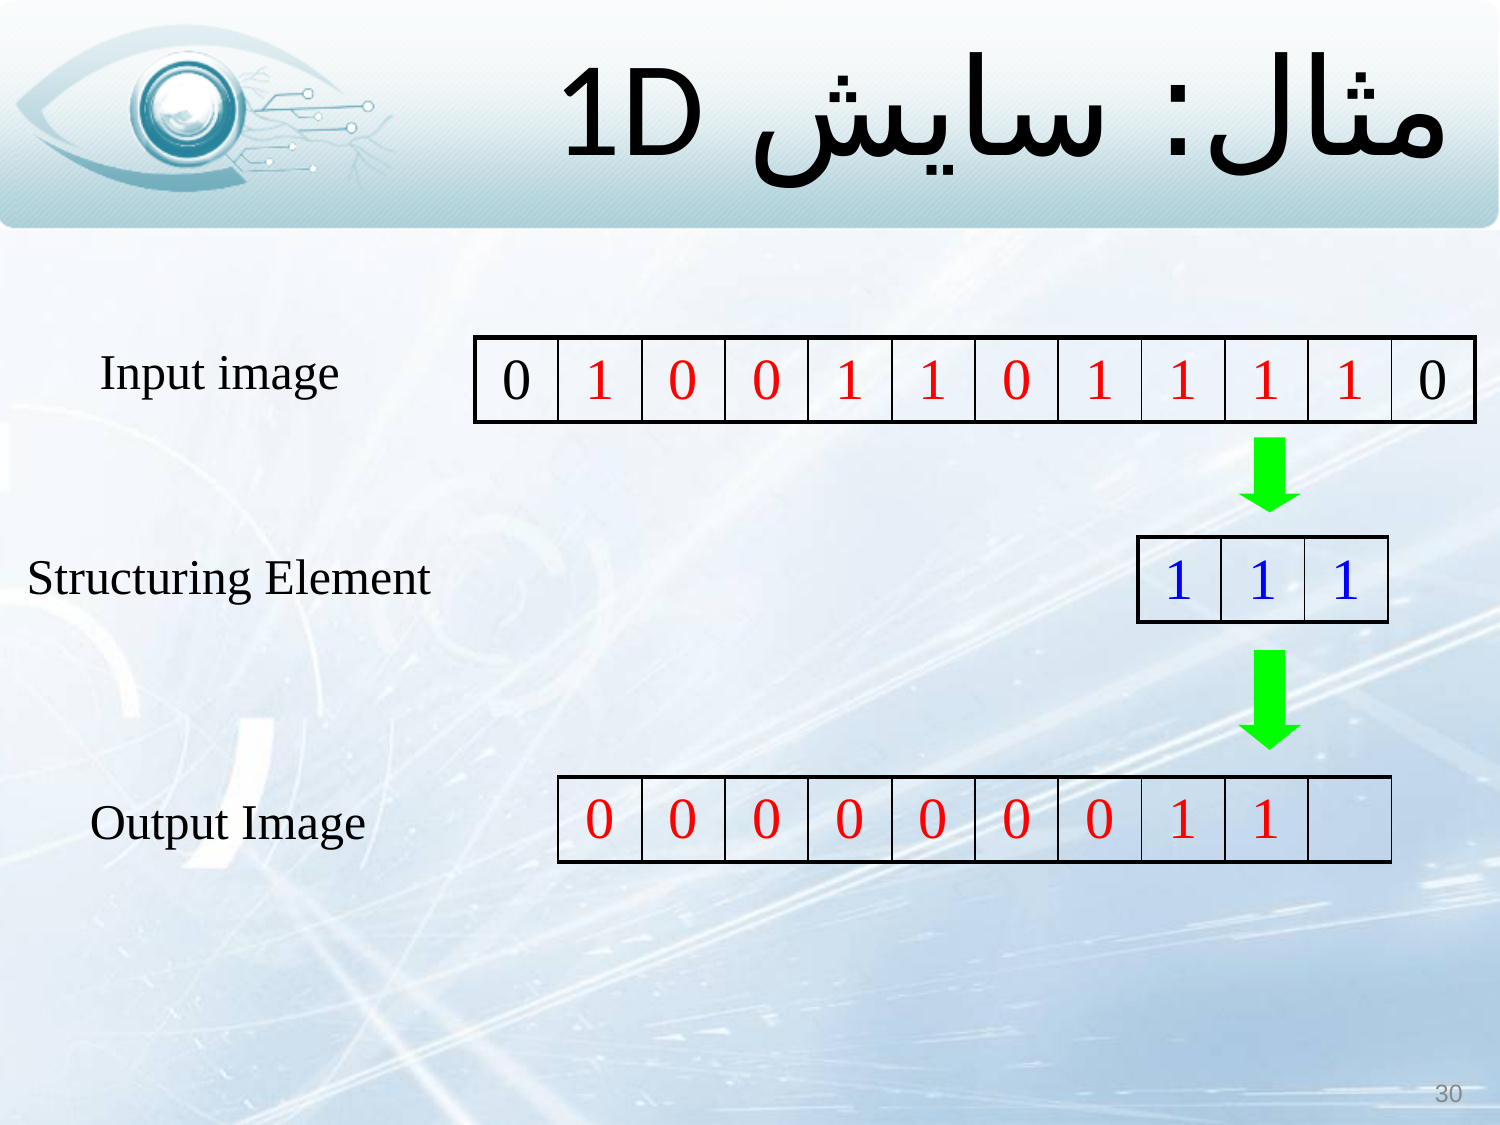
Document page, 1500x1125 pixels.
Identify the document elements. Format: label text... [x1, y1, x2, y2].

table_header 0 [1059, 779, 1141, 860]
table_header 1 [1142, 779, 1224, 860]
table_header 0 [559, 779, 641, 860]
table_header 0 [976, 340, 1057, 420]
table_header 1 [1142, 340, 1224, 420]
table_header 0 [477, 340, 557, 420]
text_box Structuring Element [11, 537, 447, 613]
picture [0, 230, 1500, 1125]
table_header 1 [1305, 539, 1387, 620]
table_header 0 [893, 779, 974, 860]
table_header 0 [643, 779, 724, 860]
table_header 1 [1309, 340, 1391, 420]
text_box [1238, 650, 1301, 751]
slide_number 30 [1127, 1062, 1478, 1123]
text_box Input image [84, 331, 356, 407]
table_header 0 [809, 779, 891, 860]
table_header 1 [809, 340, 891, 420]
title مثال: سایش 1D [0, 7, 1500, 195]
text_box [1238, 437, 1301, 513]
table_header 1 [893, 340, 974, 420]
table_header 1 [1222, 539, 1304, 620]
table_header 0 [976, 779, 1057, 860]
table_header 1 [1226, 340, 1307, 420]
table_header 1 [1226, 779, 1307, 860]
table_header 1 [559, 340, 641, 420]
table_header 0 [1392, 340, 1473, 420]
table_header 0 [726, 779, 807, 860]
text_box Output Image [74, 781, 382, 857]
table_header 1 [1140, 539, 1220, 620]
table_header [1309, 779, 1391, 860]
table_header 1 [1059, 340, 1141, 420]
table_header 0 [726, 340, 807, 420]
table_header 0 [643, 340, 724, 420]
